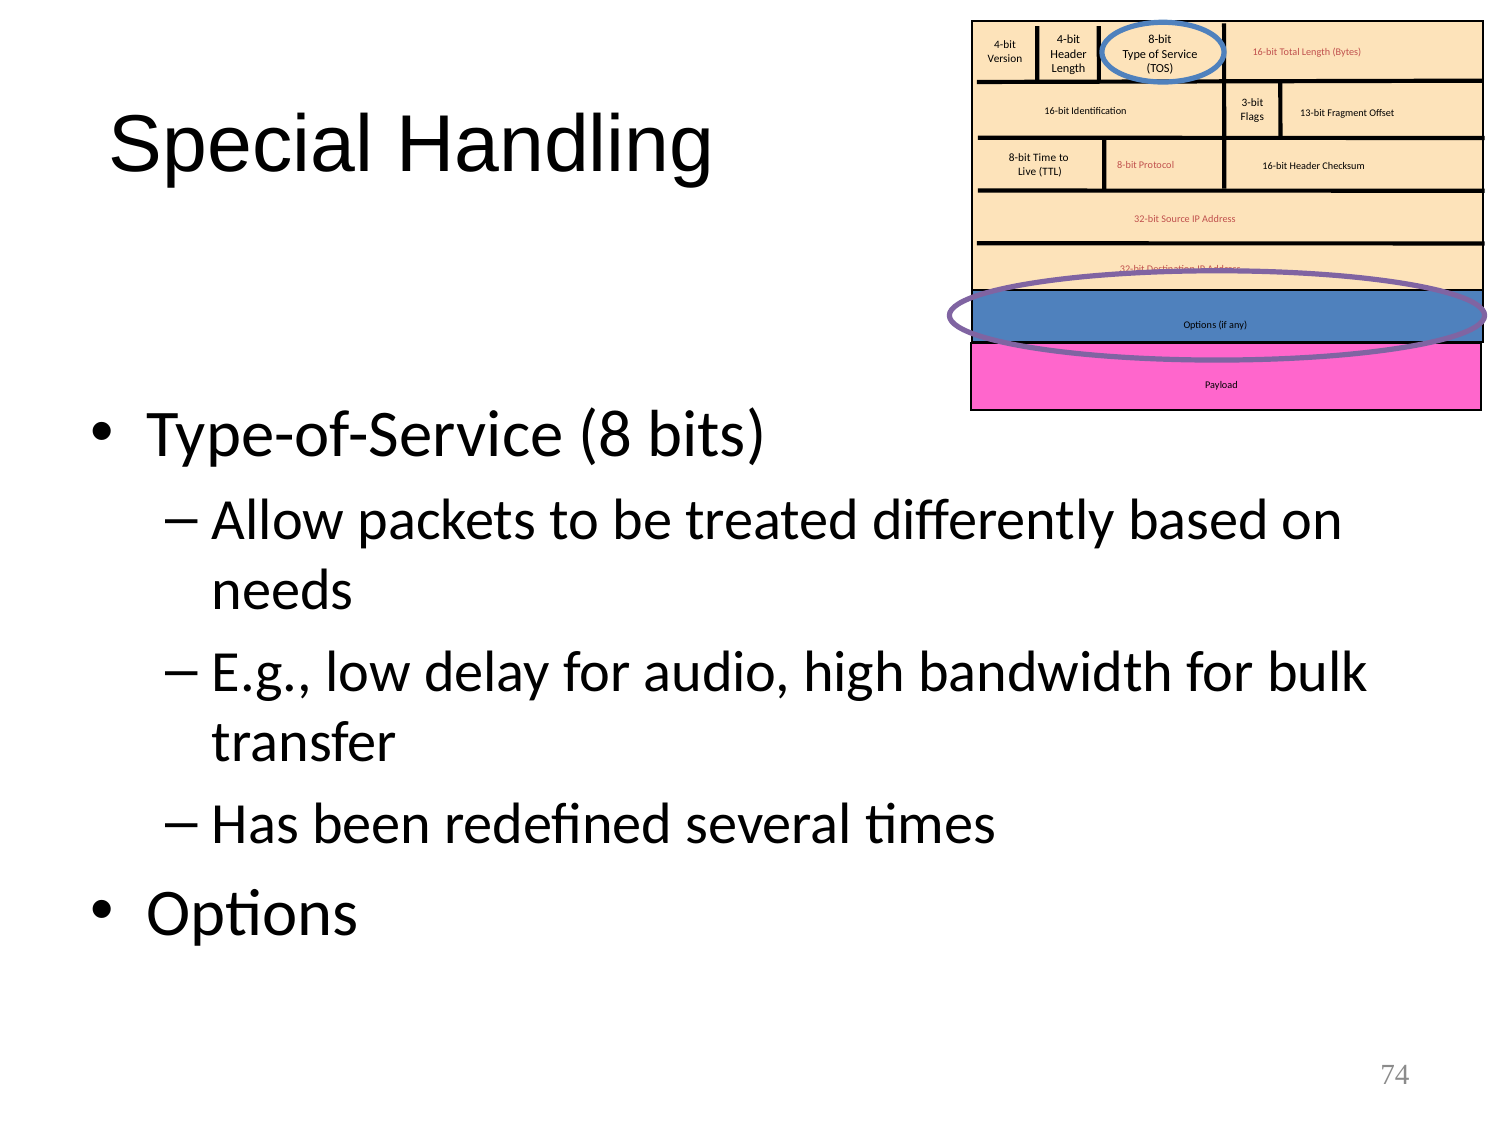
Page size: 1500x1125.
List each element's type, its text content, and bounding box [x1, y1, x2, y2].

title Special Handling [75, 45, 750, 233]
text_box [969, 21, 1485, 411]
list Type-of-Service (8 bits) Allow packets to be treated differently based on needs E.g., low delay for audio, high bandwidth for bulk transfer Has been redefined several times Options [75, 382, 1425, 1125]
text_box [949, 300, 964, 330]
